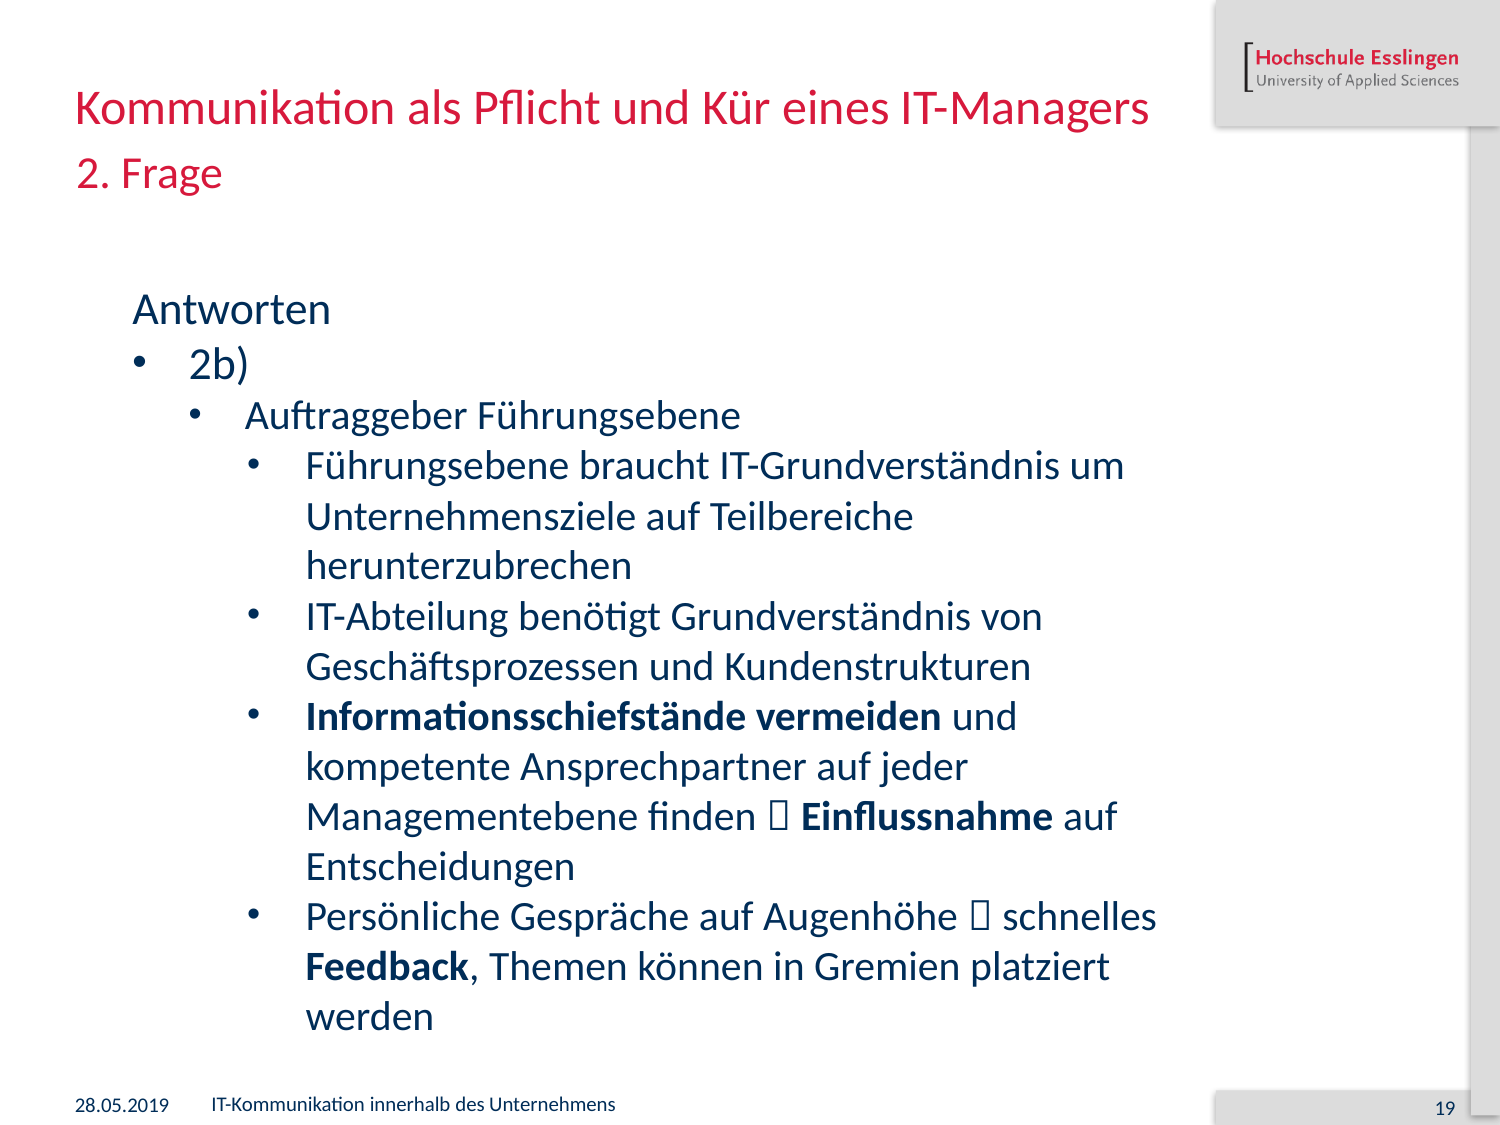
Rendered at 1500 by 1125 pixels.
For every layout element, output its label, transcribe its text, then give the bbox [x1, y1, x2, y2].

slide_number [74, 1090, 211, 1125]
list Antworten 2b) Auftraggeber Führungsebene Führungsebene braucht IT-Grundverständnis um Unternehmensziele auf Teilbereiche herunterzubrechen IT-Abteilung benötigt Grundverständnis von Geschäftsprozessen und Kundenstrukturen Informationsschiefstände vermeiden und kompetente Ansprechpartner auf jeder Managementebene finden  Einflussnahme auf Entscheidungen Persönliche Gespräche auf Augenhöhe  schnelles Feedback, Themen können in Gremien platziert werden [76, 278, 1188, 1057]
slide_number 19 [1376, 1094, 1471, 1125]
title Kommunikation als Pflicht und Kür eines IT-Managers [75, 75, 1188, 136]
list 2. Frage [76, 142, 1188, 207]
footer IT-Kommunikation innerhalb des Unternehmens [211, 1090, 1188, 1125]
